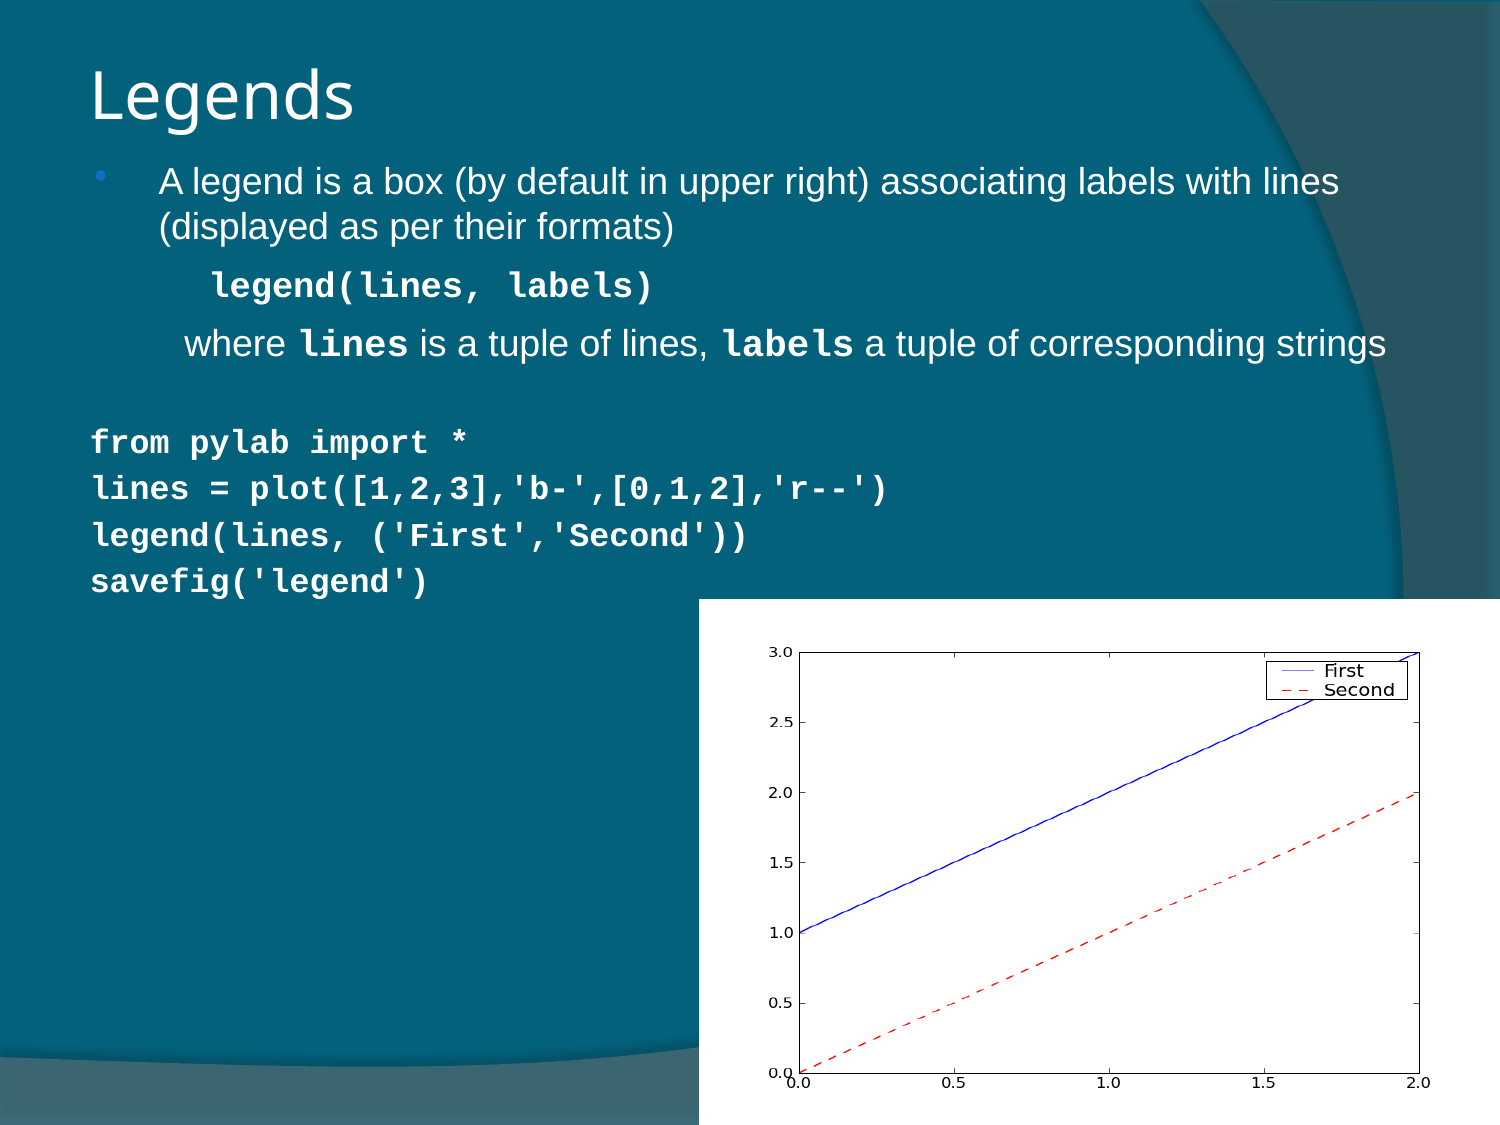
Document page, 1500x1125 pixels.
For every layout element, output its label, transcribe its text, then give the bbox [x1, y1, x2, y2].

text_box Legends [74, 45, 1425, 150]
text_box A legend is a box (by default in upper right) associating labels with lines (displayed as per their formats) legend(lines, labels) where lines is a tuple of lines, labels a tuple of corresponding strings [75, 149, 1450, 388]
picture [699, 599, 1500, 1125]
text_box from pylab import * lines = plot([1,2,3],'b-',[0,1,2],'r--') legend(lines, ('First','Second')) savefig('legend') [75, 412, 1025, 613]
